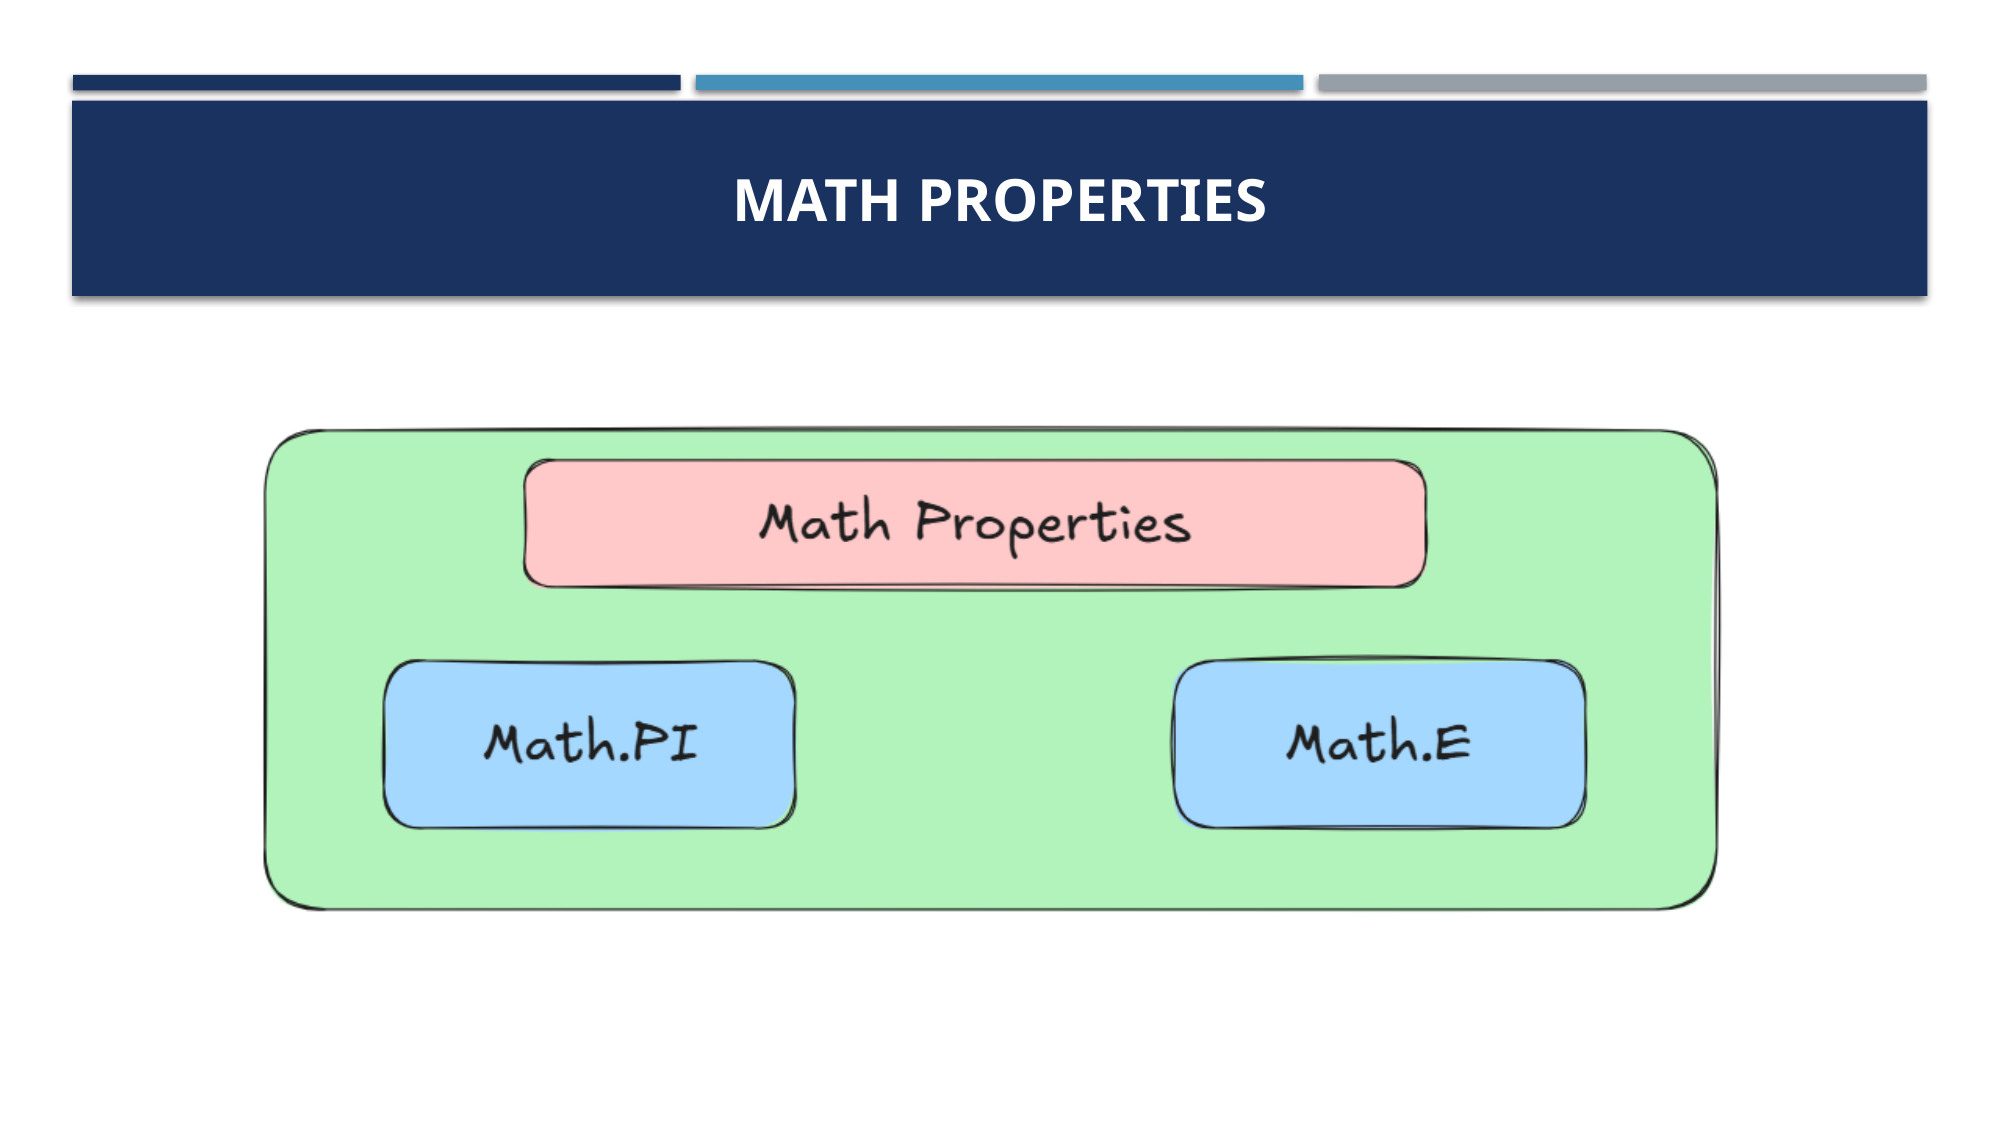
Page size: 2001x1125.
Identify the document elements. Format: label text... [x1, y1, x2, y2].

picture [256, 408, 1744, 924]
title MATH PROPERTIES [95, 115, 1905, 282]
